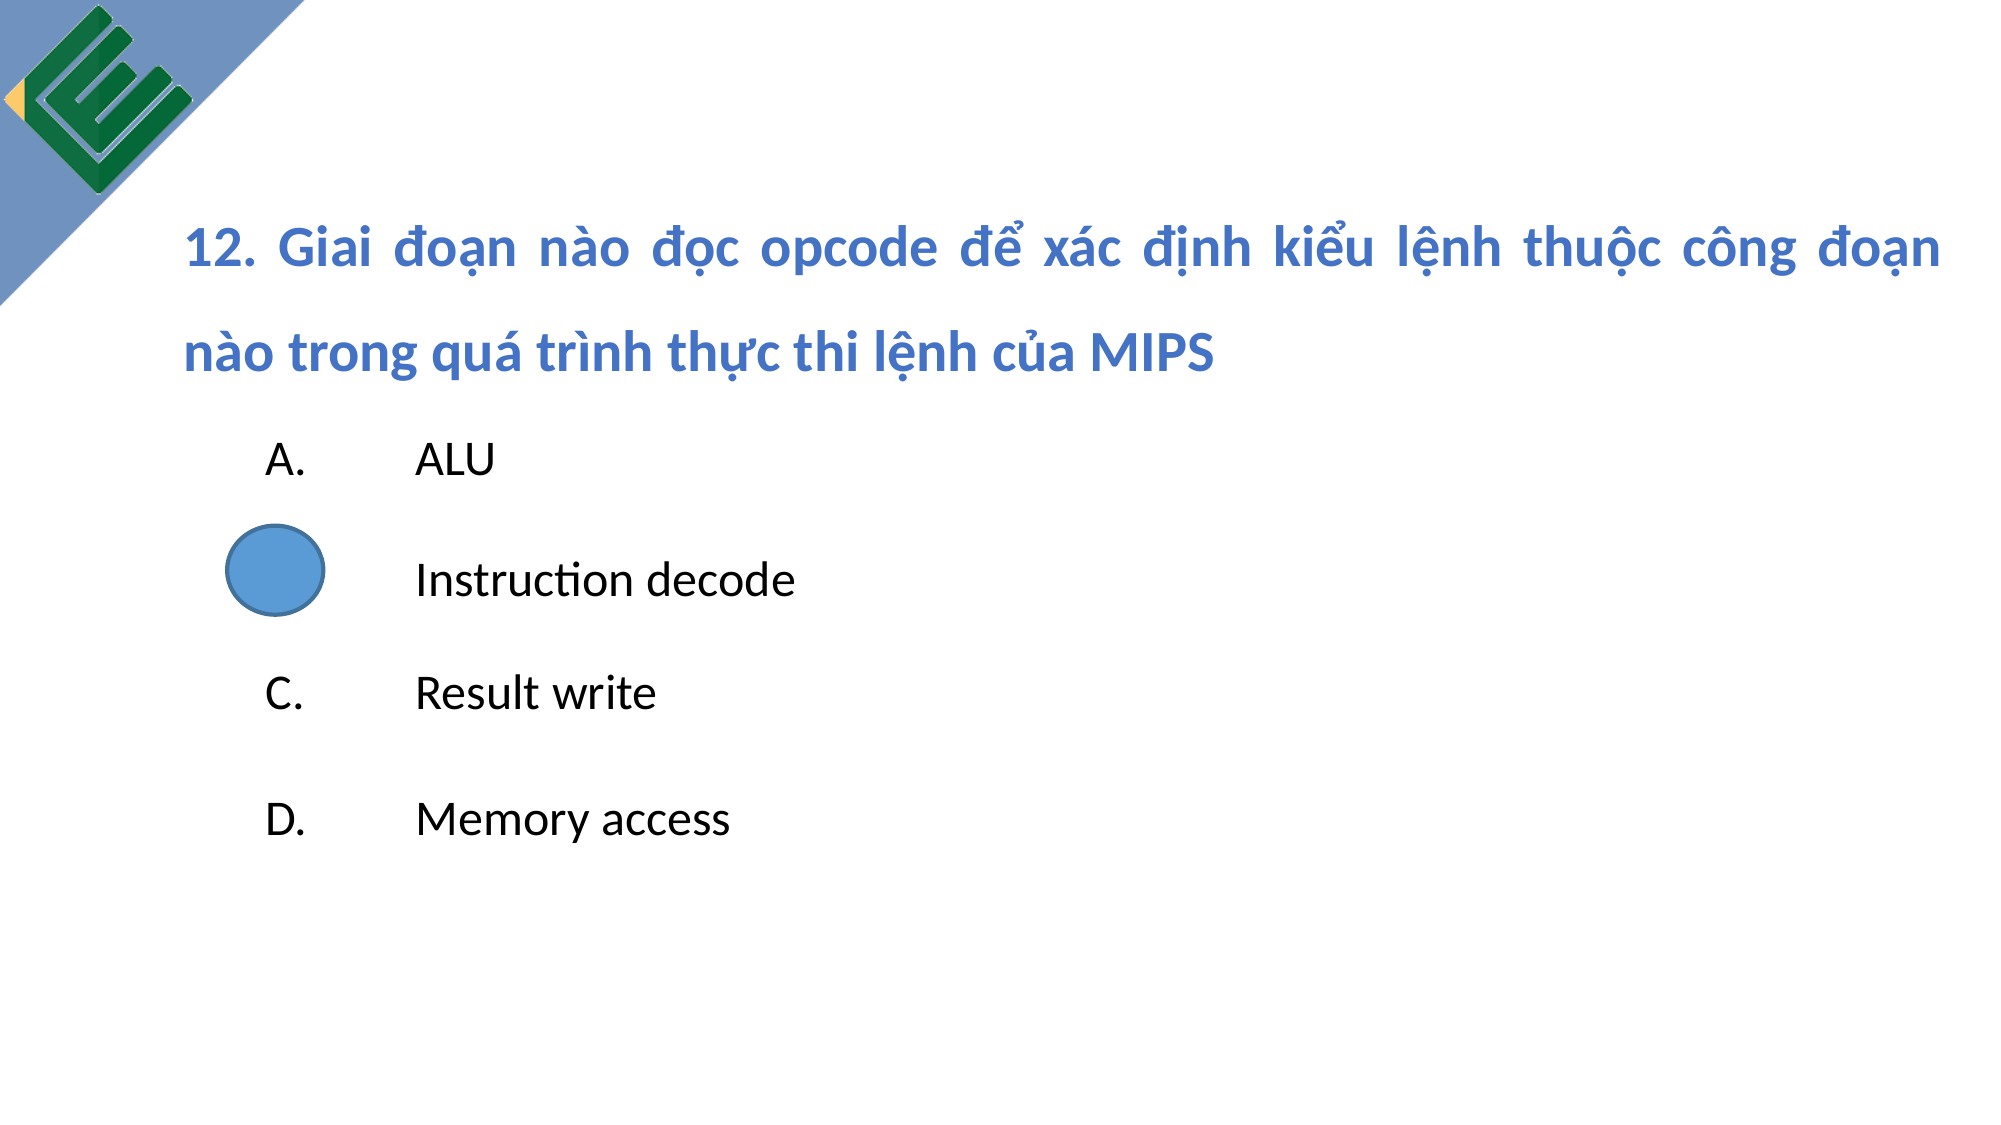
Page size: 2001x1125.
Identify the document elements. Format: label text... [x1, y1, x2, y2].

picture [0, 0, 309, 310]
text_box B. Instruction decode [289, 538, 1876, 614]
text_box D. Memory access [250, 778, 1876, 854]
text_box A. ALU [250, 418, 1971, 494]
text_box C. Result write [250, 651, 1876, 727]
text_box 12. Giai đoạn nào đọc opcode để xác định kiểu lệnh thuộc công đoạn nào trong quá trình thực thi lệnh của MIPS [168, 165, 1958, 391]
text_box [227, 525, 324, 615]
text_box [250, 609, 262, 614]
